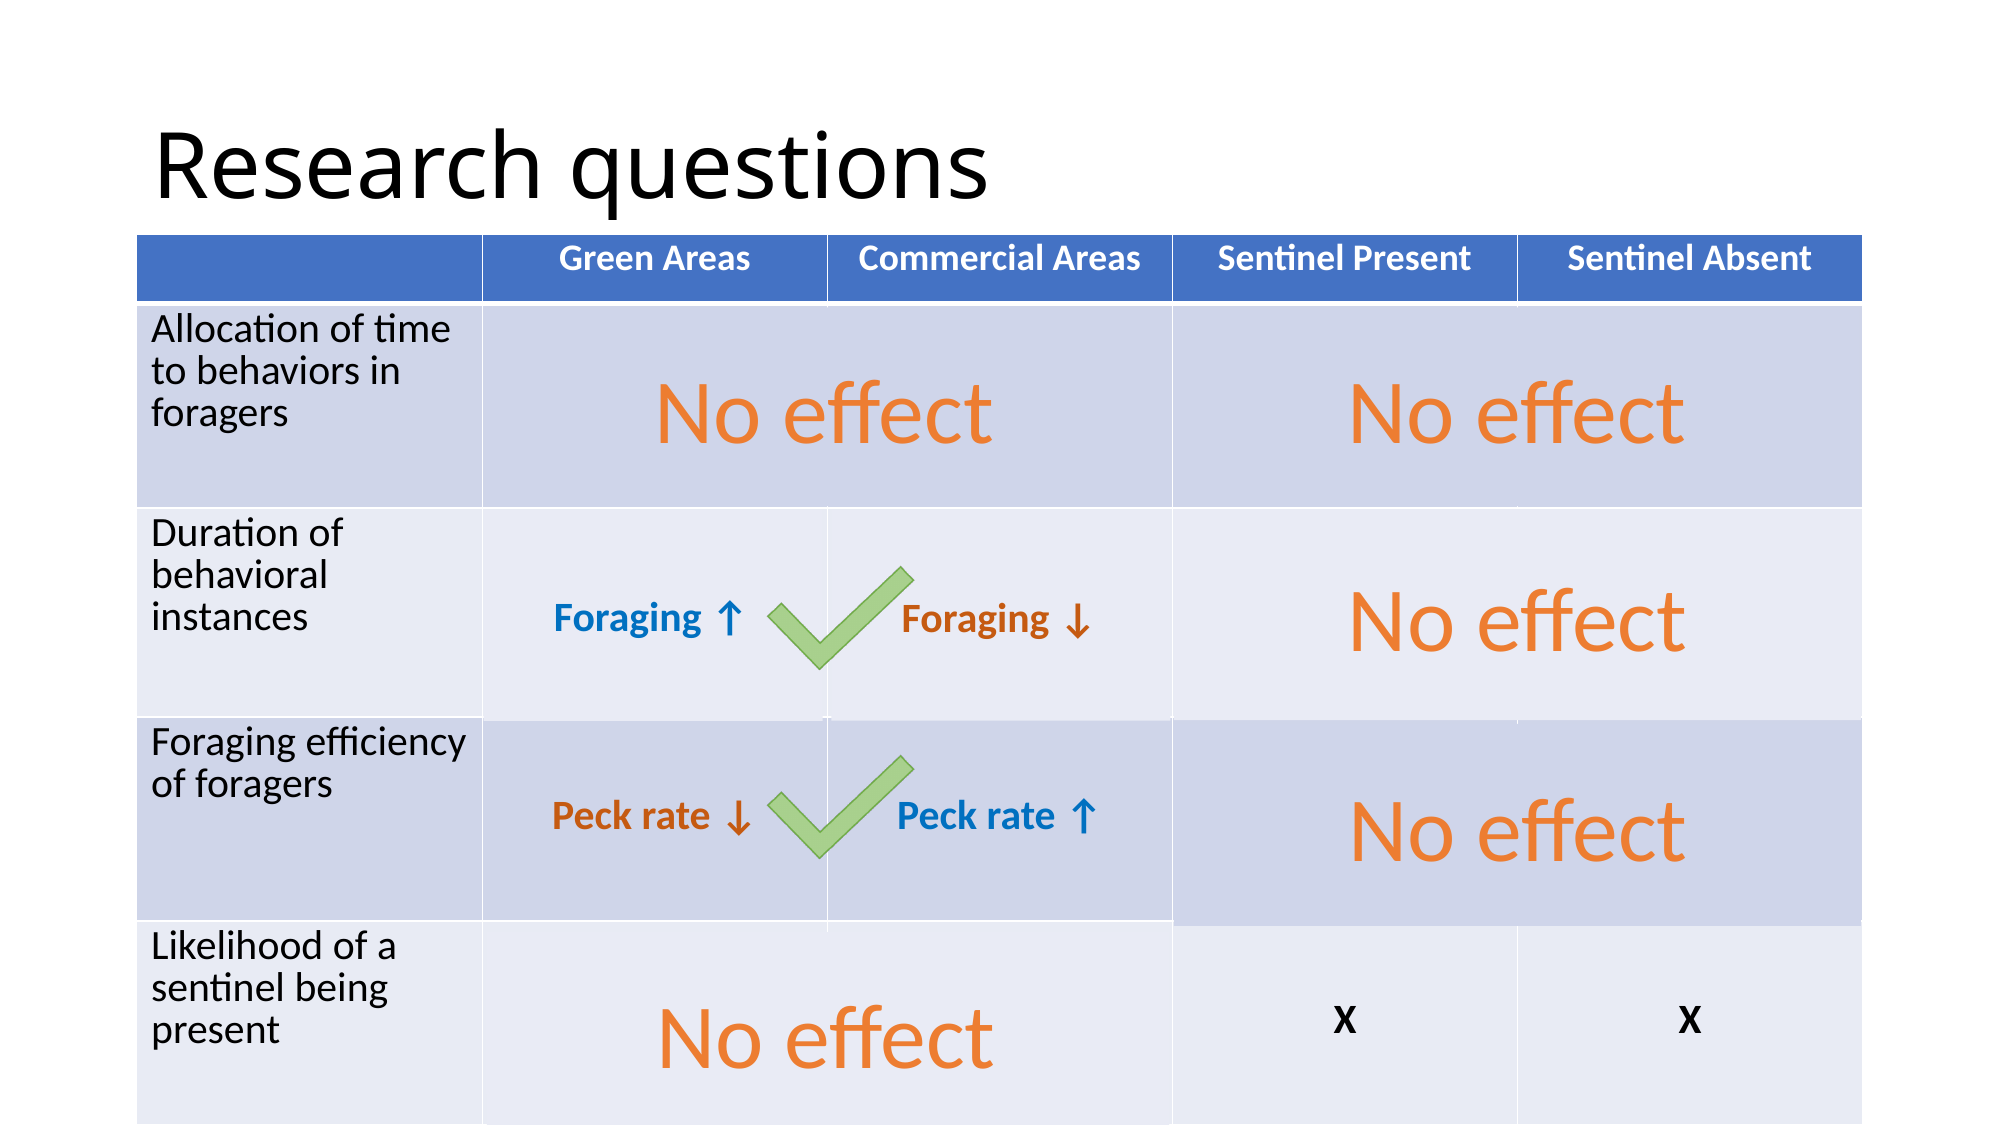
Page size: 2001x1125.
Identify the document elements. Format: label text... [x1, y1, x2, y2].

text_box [829, 509, 1171, 721]
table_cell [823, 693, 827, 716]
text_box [1173, 723, 1861, 927]
table_cell Allocation of time to behaviors in foragers [137, 306, 482, 507]
table_cell X [1518, 922, 1862, 1124]
table_header Sentinel Absent [1518, 235, 1862, 301]
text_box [1173, 307, 1860, 507]
table_cell Peck rate ↑ [828, 718, 1172, 920]
table_cell Foraging efficiency of foragers [137, 718, 482, 920]
table_cell Duration of behavioral instances [137, 509, 482, 716]
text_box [482, 307, 1171, 507]
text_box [485, 932, 1170, 1125]
picture [765, 731, 916, 882]
table_cell ↓ [828, 922, 1172, 1124]
table_cell Peck rate ↓ [483, 718, 827, 920]
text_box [1173, 509, 1861, 721]
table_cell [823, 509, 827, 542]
table_header Green Areas [483, 235, 827, 301]
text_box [482, 509, 823, 721]
table_cell ↑ [483, 922, 827, 1124]
picture [765, 542, 916, 693]
table_header [137, 235, 482, 301]
table_cell X [1173, 927, 1517, 1124]
table_header Commercial Areas [828, 235, 1172, 301]
table_cell Likelihood of a sentinel being present [137, 922, 482, 1124]
title Research questions [137, 59, 1863, 233]
table_header Sentinel Present [1173, 235, 1517, 301]
